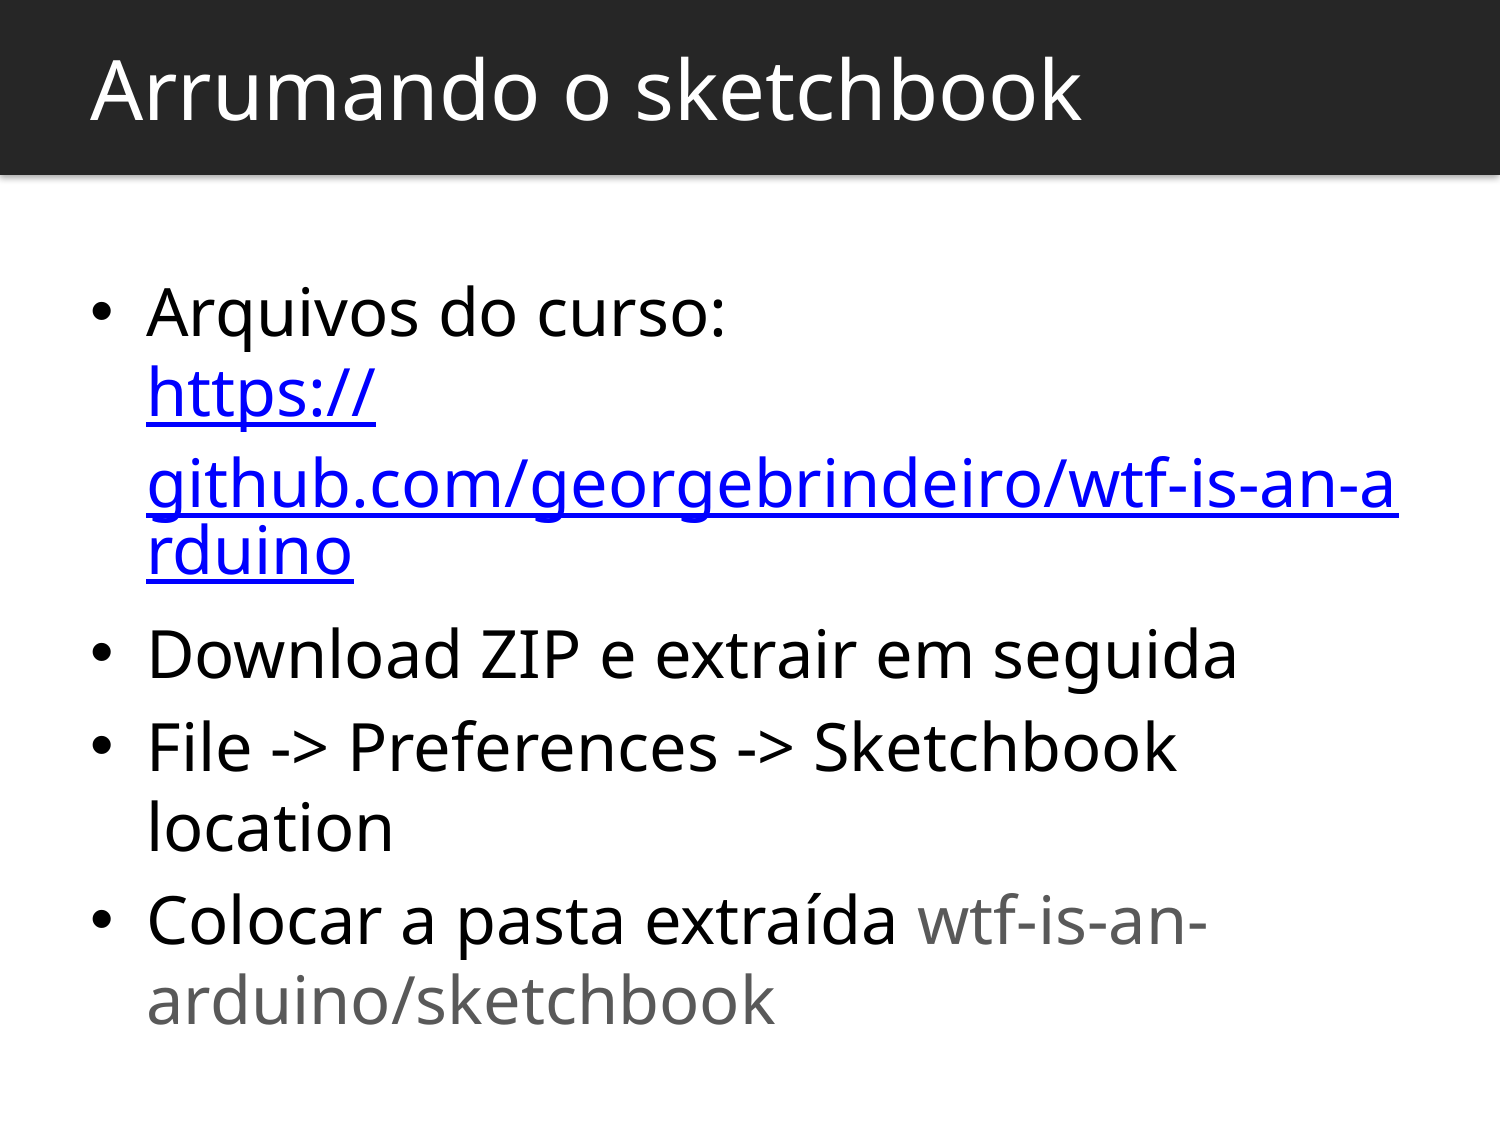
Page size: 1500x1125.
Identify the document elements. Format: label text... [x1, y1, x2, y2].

text_box [0, 0, 1500, 176]
text_box Arrumando o sketchbook [74, 0, 1425, 175]
list Arquivos do curso: https://github.com/georgebrindeiro/wtf-is-an-arduino Download ZIP e extrair em seguida File -> Preferences -> Sketchbook location Colocar a pasta extraída wtf-is-an-arduino/sketchbook [75, 262, 1425, 1005]
